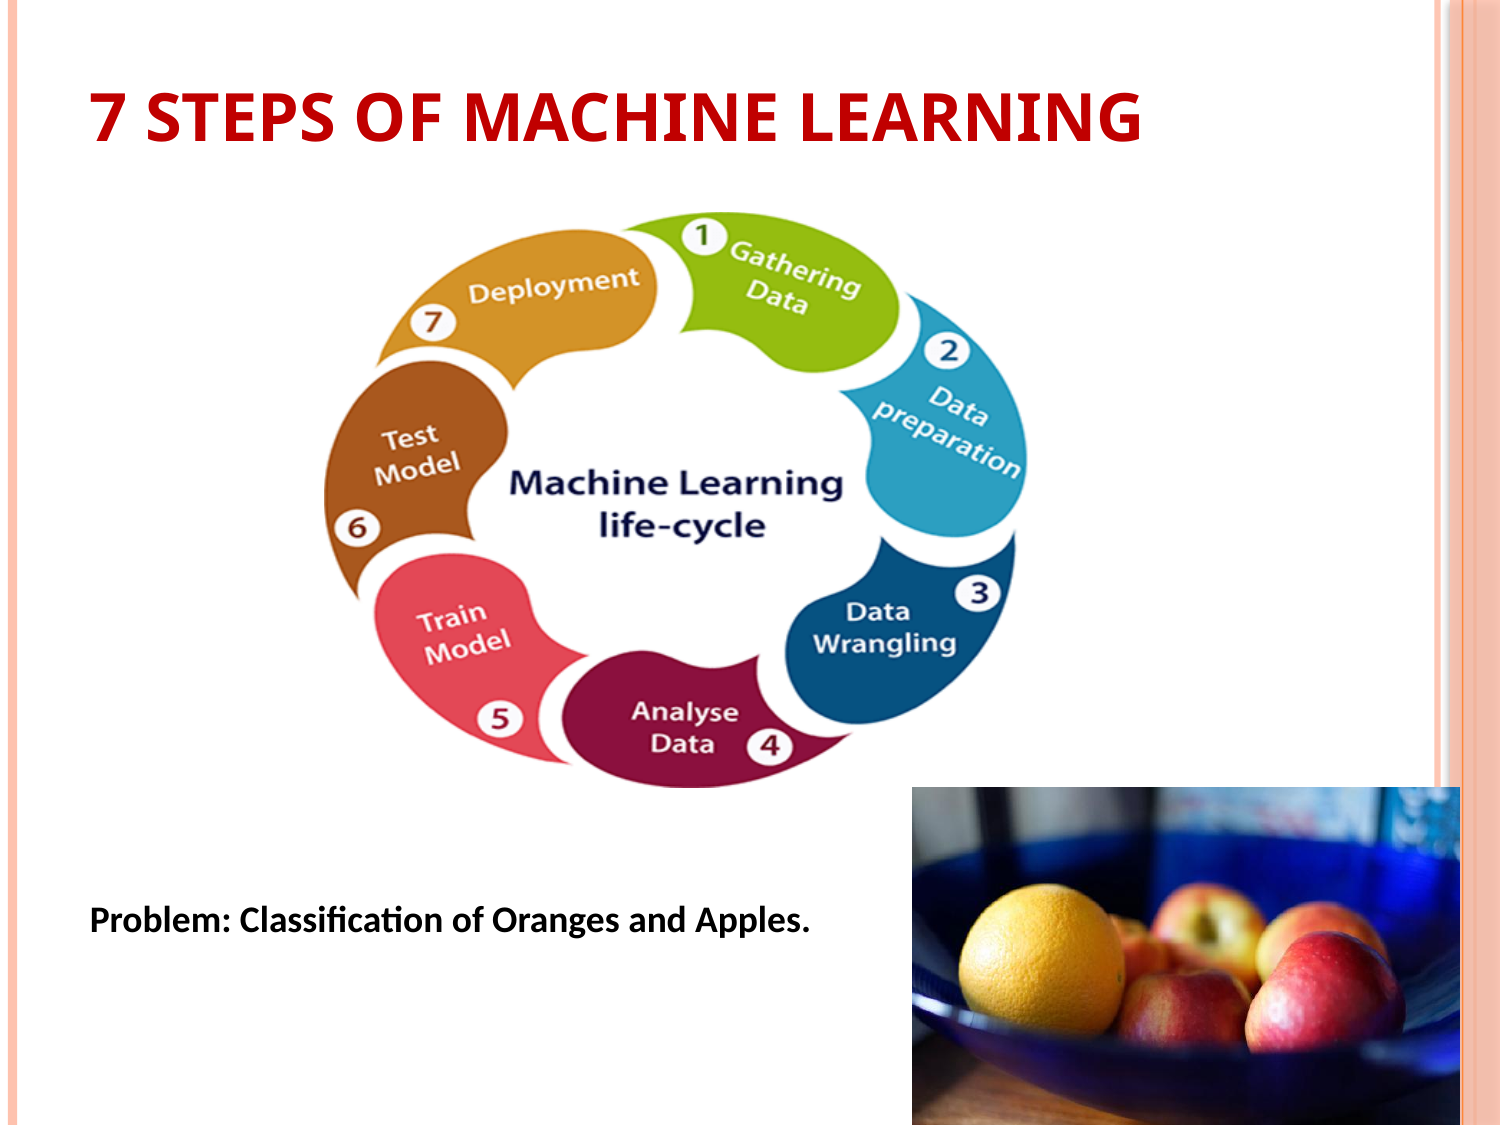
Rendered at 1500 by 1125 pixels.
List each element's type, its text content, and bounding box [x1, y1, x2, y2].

title 7 Steps Of Machine Learning [75, 45, 1300, 163]
picture [324, 211, 1461, 1125]
text_box Problem: Classification of Oranges and Apples. [74, 887, 888, 948]
